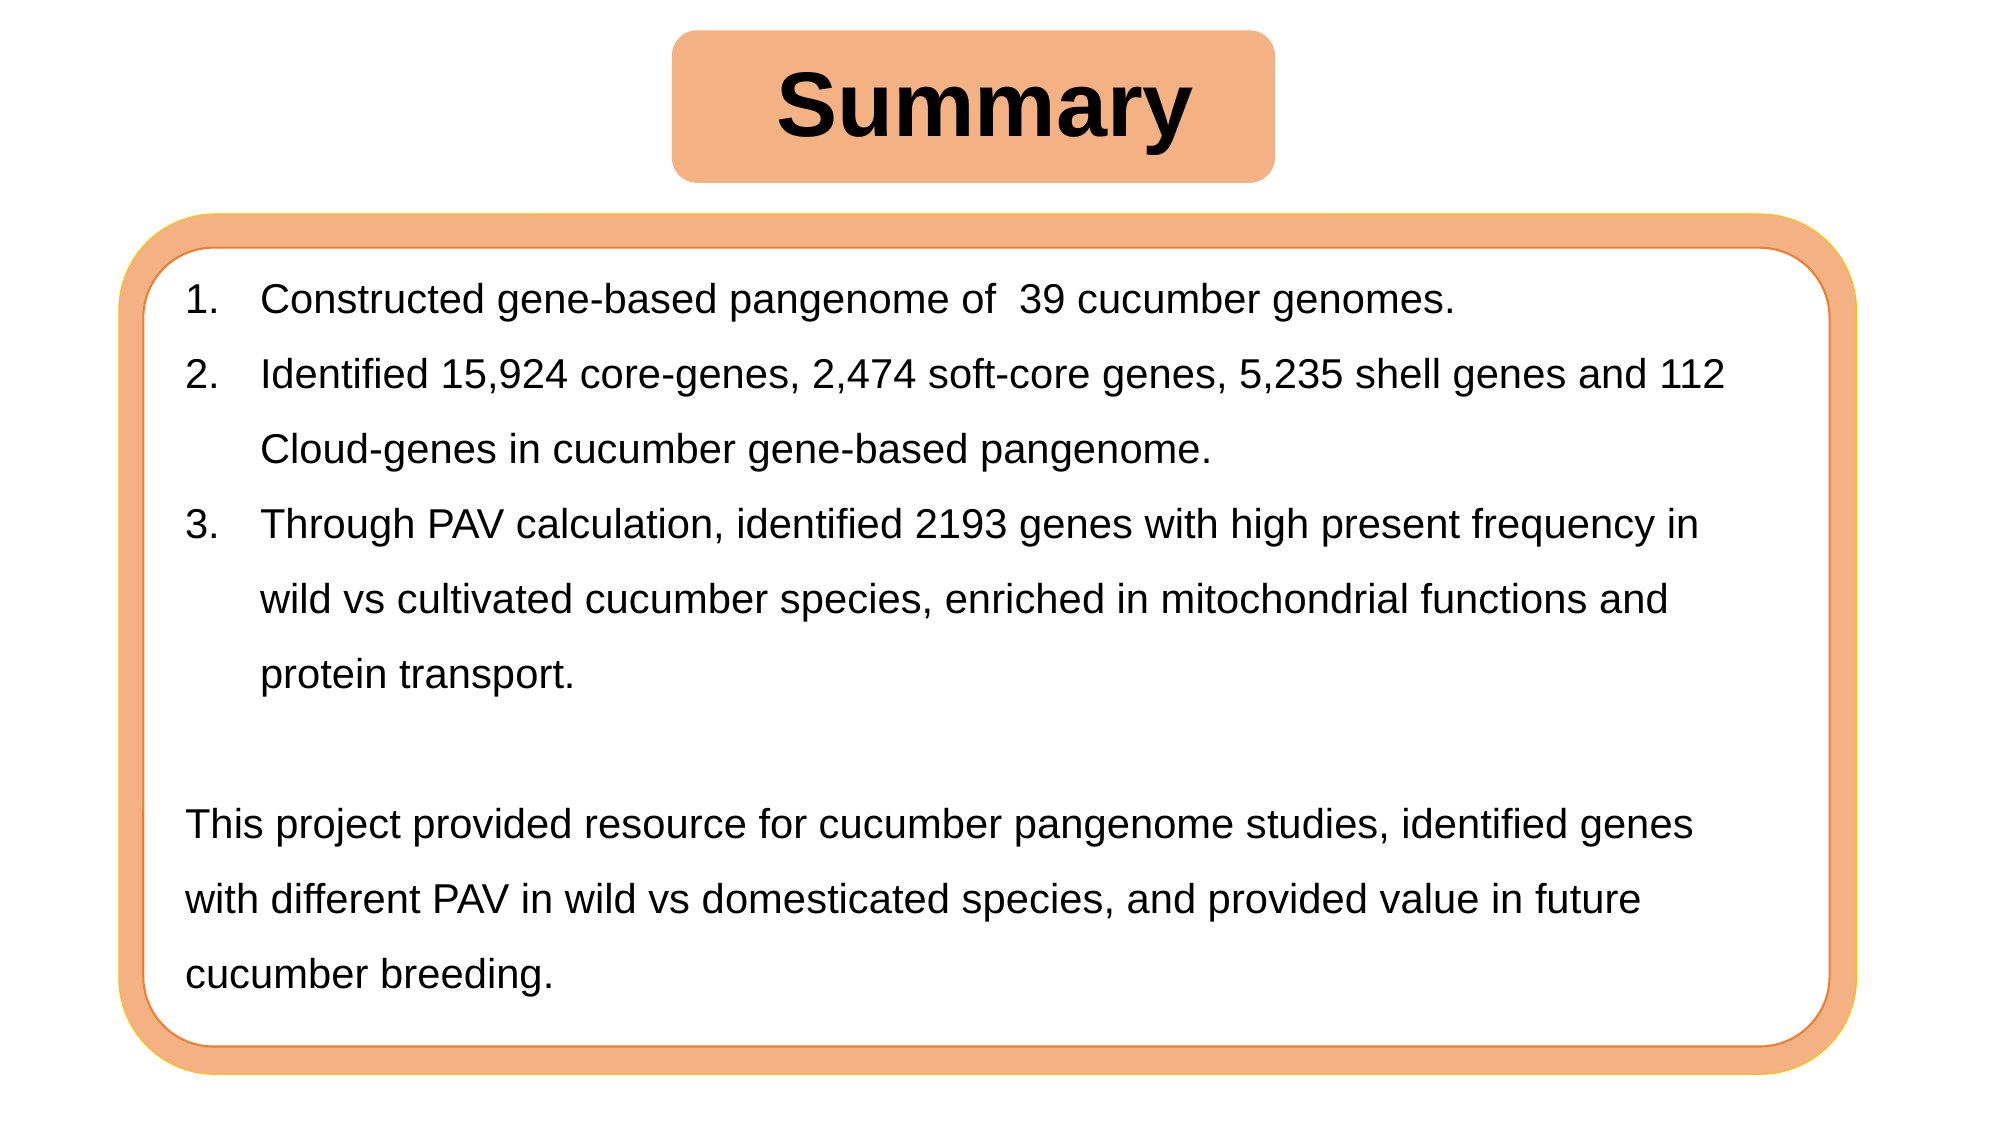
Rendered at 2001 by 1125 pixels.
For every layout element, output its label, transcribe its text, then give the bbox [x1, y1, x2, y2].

text_box [1776, 248, 1831, 1046]
text_box [671, 29, 1276, 184]
text_box [142, 261, 170, 1033]
title Summary [760, 36, 1239, 177]
text_box [1776, 214, 1858, 1074]
text_box Constructed gene-based pangenome of 39 cucumber genomes. Identified 15,924 core-genes, 2,474 soft-core genes, 5,235 shell genes and 112 Cloud-genes in cucumber gene-based pangenome. Through PAV calculation, identified 2193 genes with high present frequency in wild vs cultivated cucumber species, enriched in mitochondrial functions and protein transport. This project provided resource for cucumber pangenome studies, identified genes with different PAV in wild vs domesticated species, and provided value in future cucumber breeding. [170, 189, 1776, 1105]
text_box [118, 224, 170, 1064]
